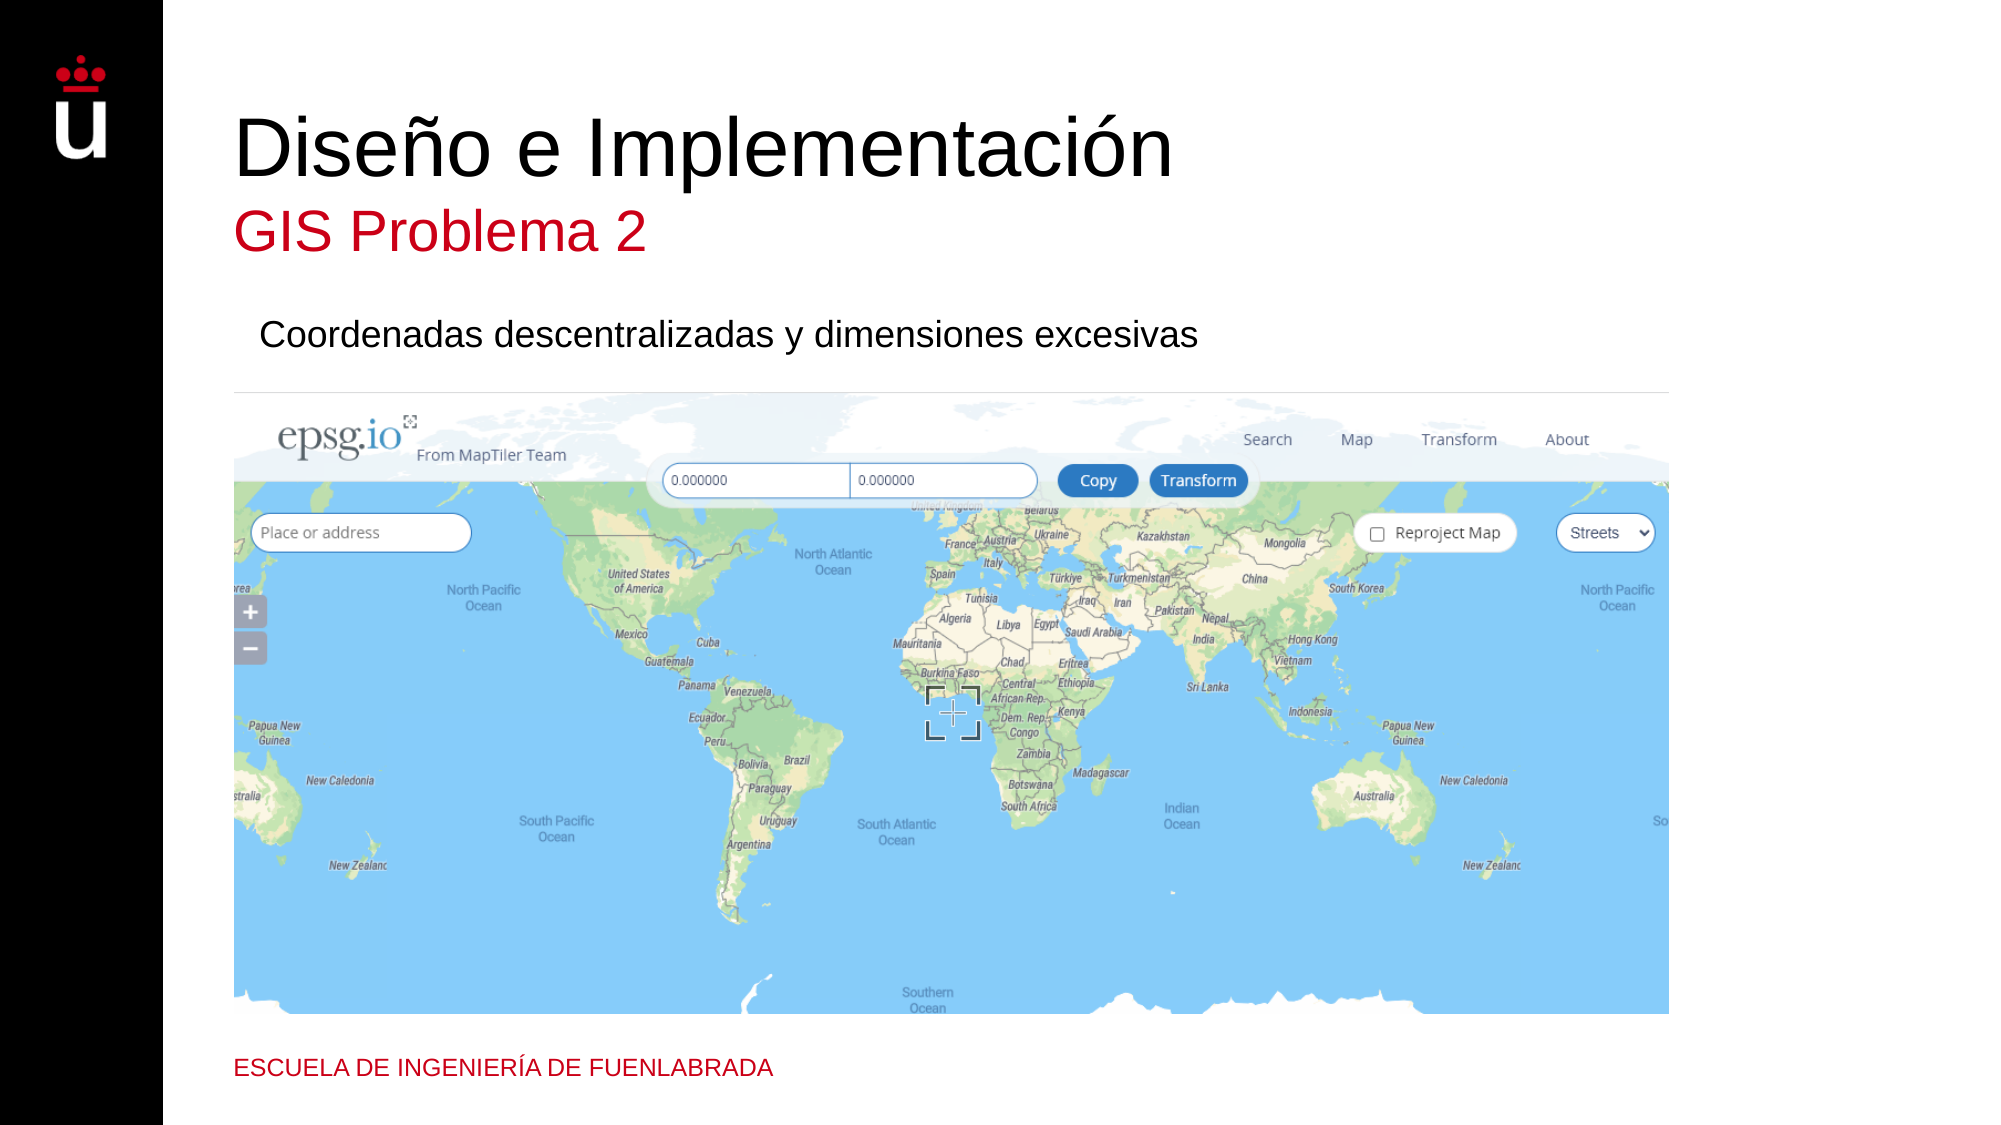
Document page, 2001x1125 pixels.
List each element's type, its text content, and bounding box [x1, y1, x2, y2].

list ESCUELA DE INGENIERÍA DE FUENLABRADA [233, 1051, 1140, 1082]
text_box Coordenadas descentralizadas y dimensiones excesivas [244, 302, 1214, 363]
subtitle GIS Problema 2 [233, 193, 1311, 253]
title Diseño e Implementación [233, 91, 1488, 193]
picture [55, 55, 117, 165]
picture [234, 392, 1669, 1014]
